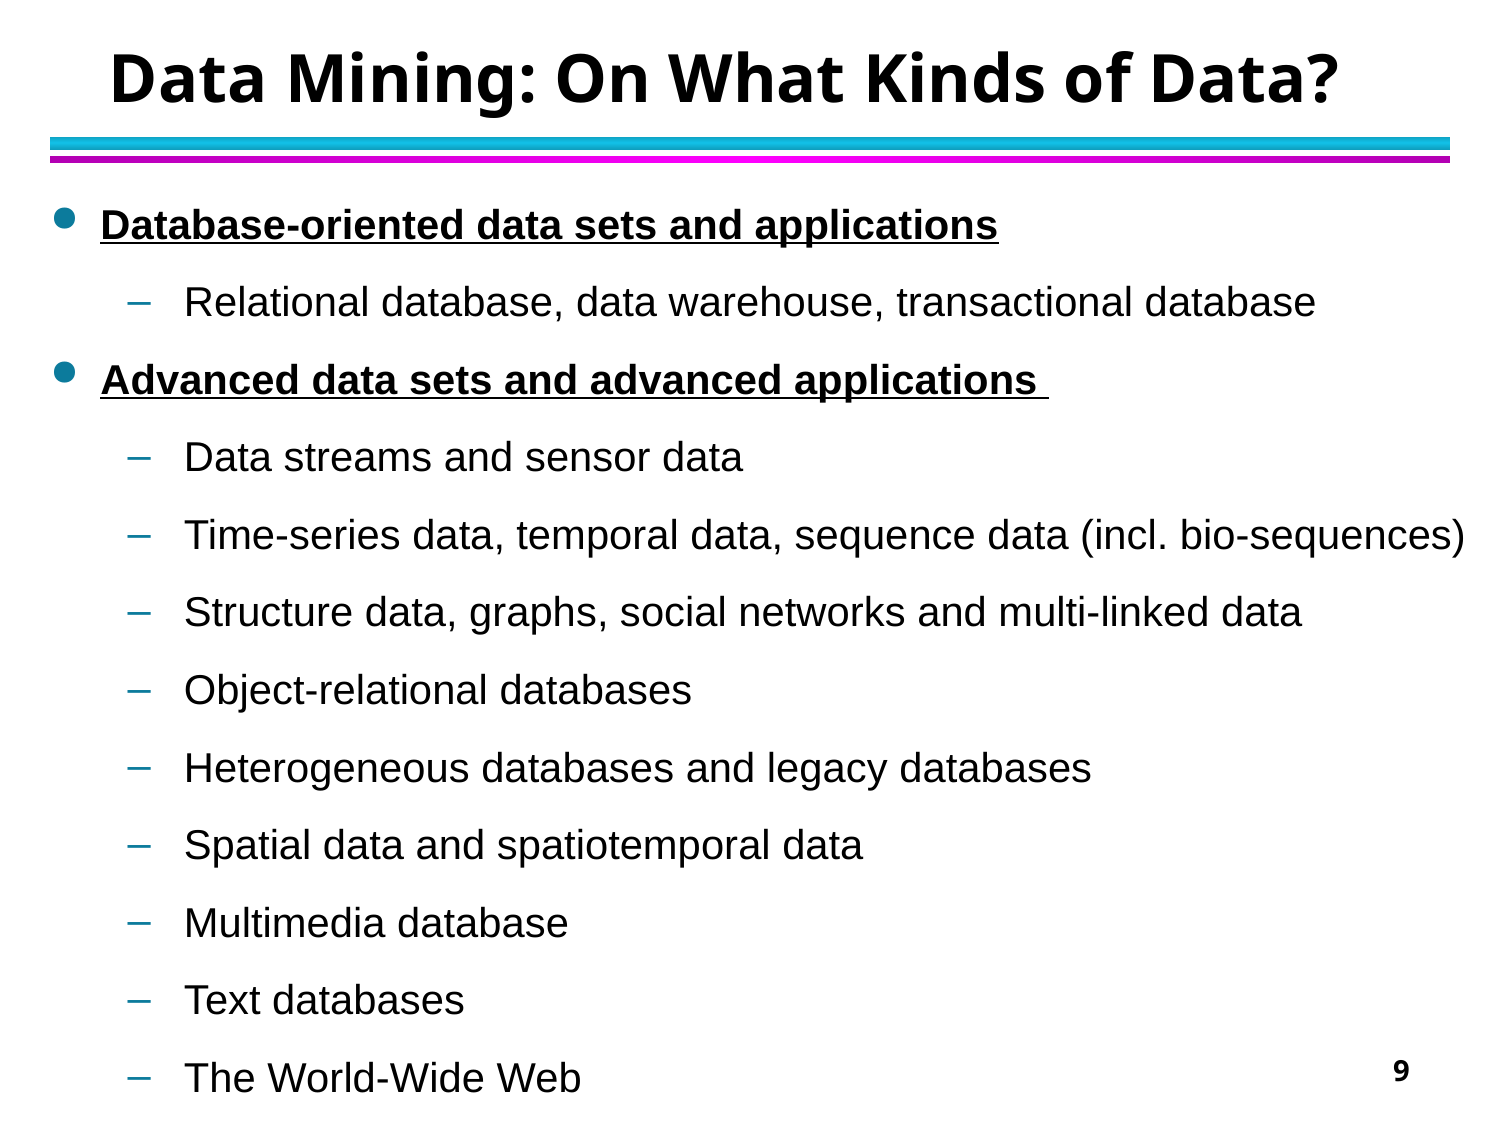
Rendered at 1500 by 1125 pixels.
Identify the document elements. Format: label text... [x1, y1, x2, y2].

list Database-oriented data sets and applications Relational database, data warehouse, transactional database Advanced data sets and advanced applications Data streams and sensor data Time-series data, temporal data, sequence data (incl. bio-sequences) Structure data, graphs, social networks and multi-linked data Object-relational databases Heterogeneous databases and legacy databases Spatial data and spatiotemporal data Multimedia database Text databases The World-Wide Web [37, 174, 1500, 1103]
title Data Mining: On What Kinds of Data? [93, 22, 1444, 135]
